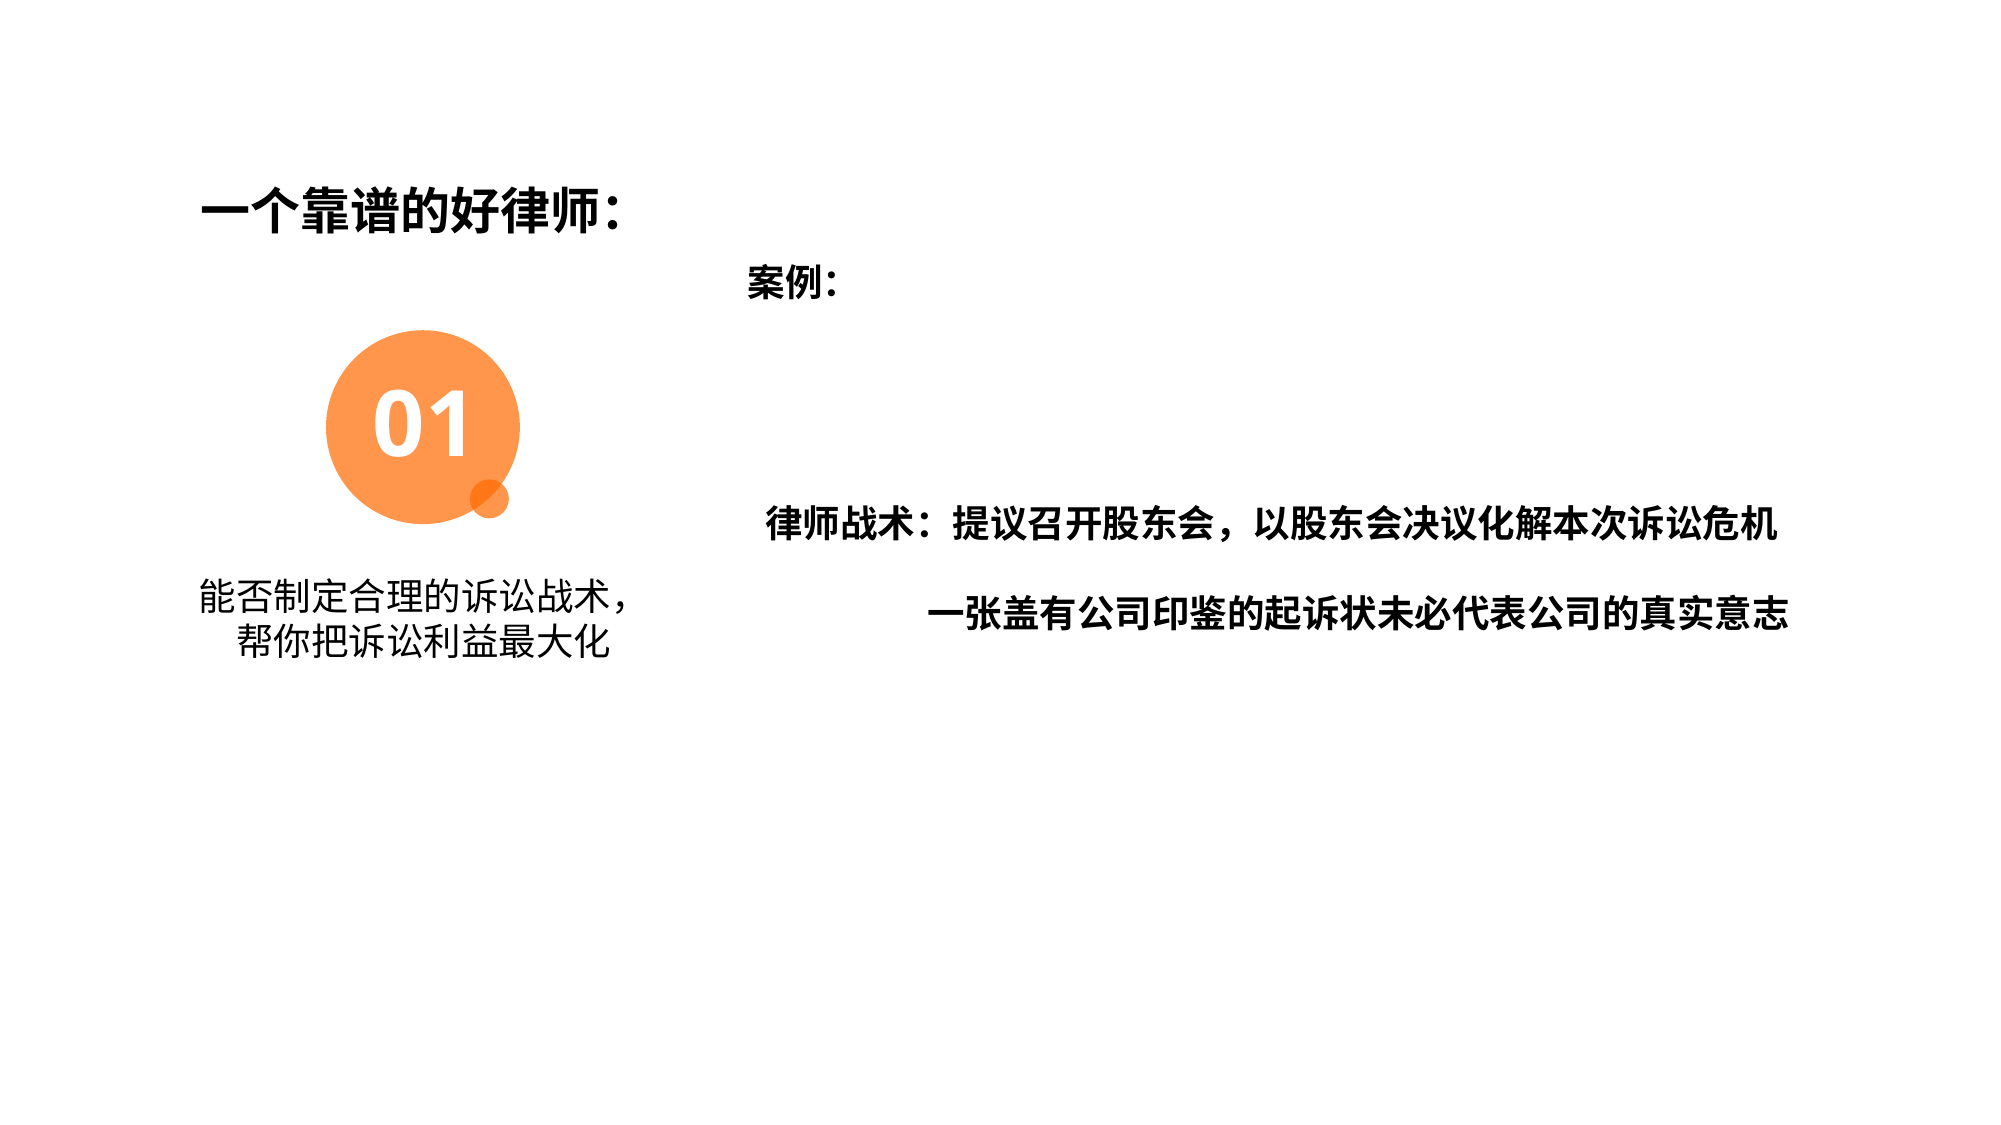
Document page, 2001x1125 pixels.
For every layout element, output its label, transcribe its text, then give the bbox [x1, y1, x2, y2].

text_box 律师战术：提议召开股东会，以股东会决议化解本次诉讼危机 一张盖有公司印鉴的起诉状未必代表公司的真实意志 [750, 402, 1805, 643]
text_box [354, 329, 492, 357]
text_box 案例： [733, 251, 876, 312]
text_box [473, 484, 510, 520]
text_box 一个靠谱的好律师： [185, 172, 666, 247]
text_box 01 [346, 357, 504, 483]
text_box [324, 366, 521, 526]
text_box 能否制定合理的诉讼战术， 帮你把诉讼利益最大化 [183, 565, 664, 671]
